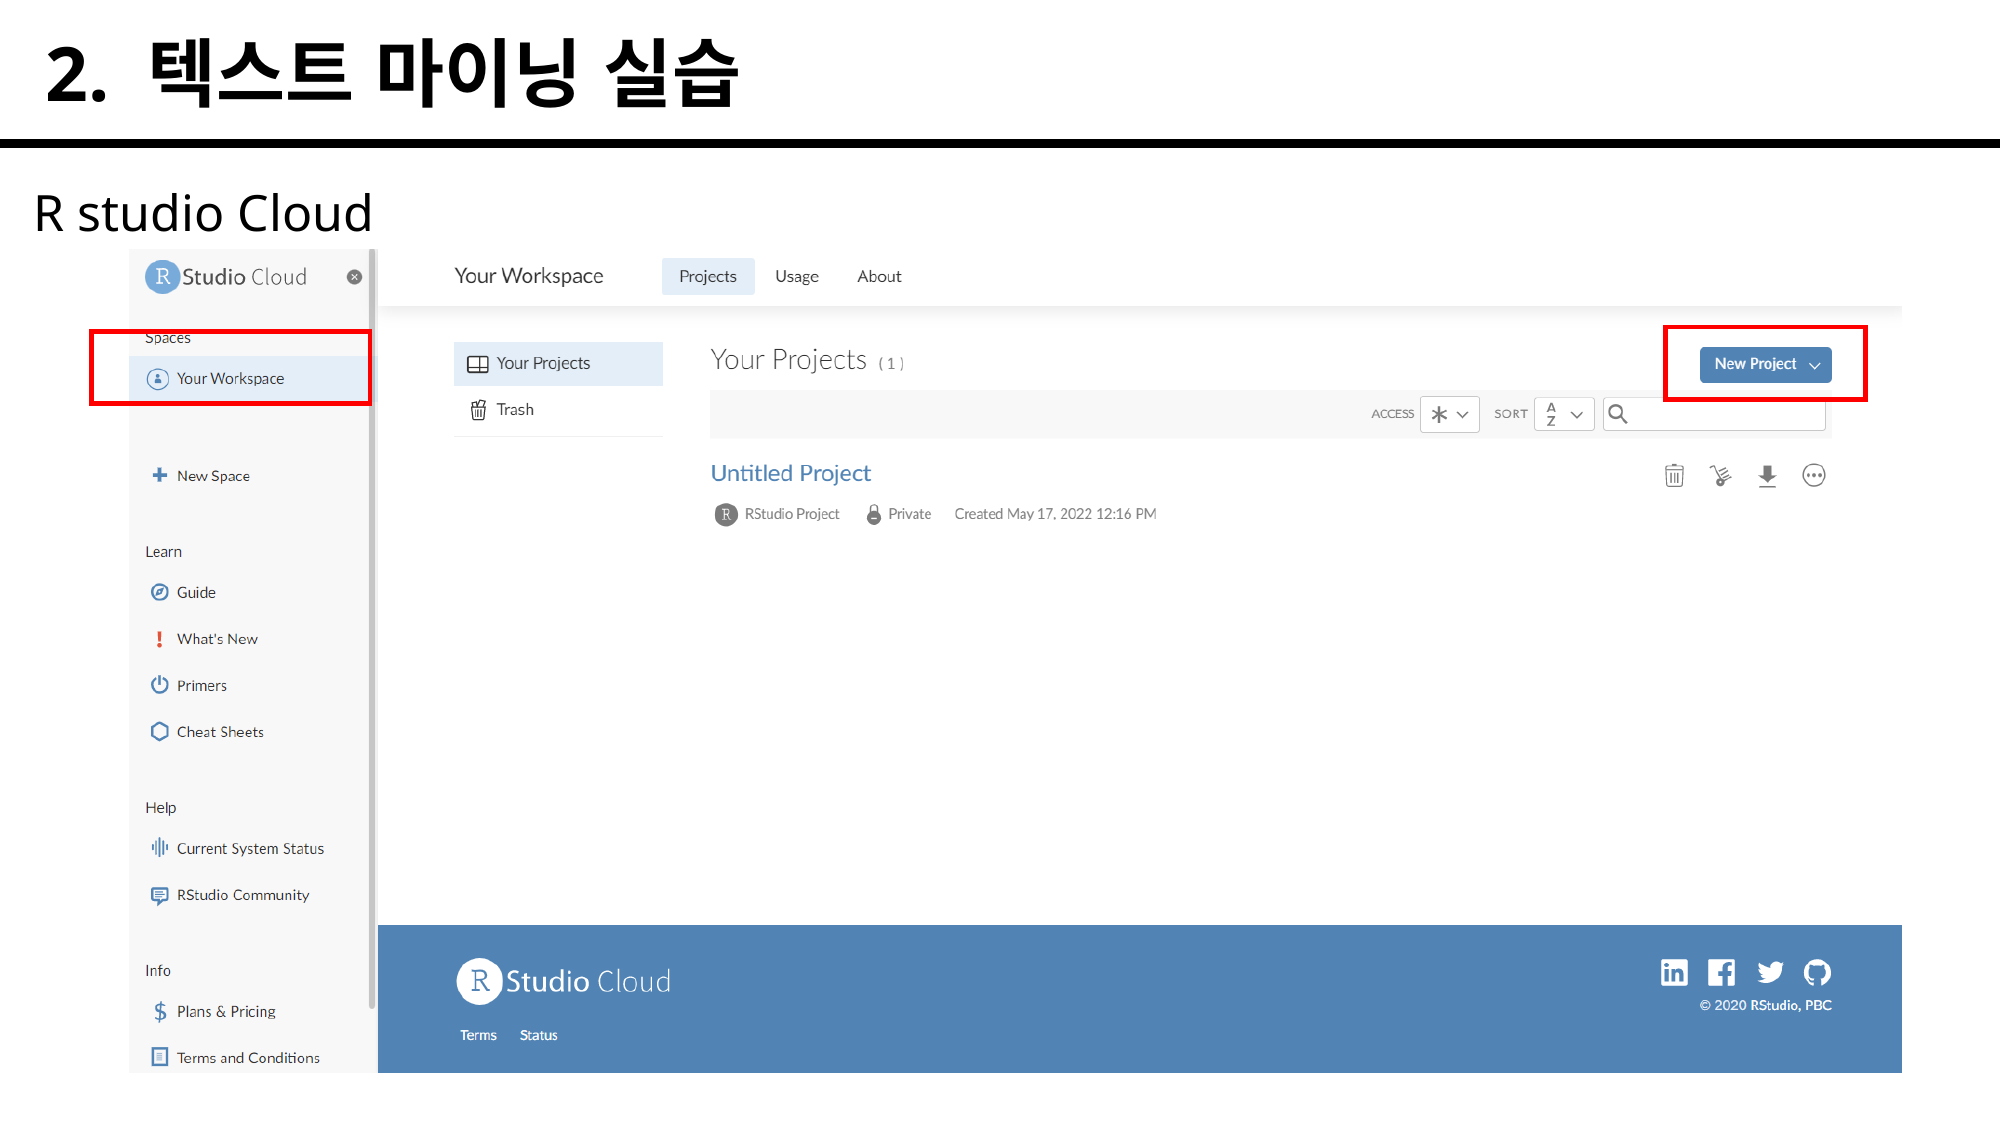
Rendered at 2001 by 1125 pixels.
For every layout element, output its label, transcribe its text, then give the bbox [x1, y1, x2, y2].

text_box R studio Cloud [19, 174, 1547, 249]
text_box 2. 텍스트 마이닝 실습 [30, 19, 1029, 125]
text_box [91, 249, 1902, 1073]
